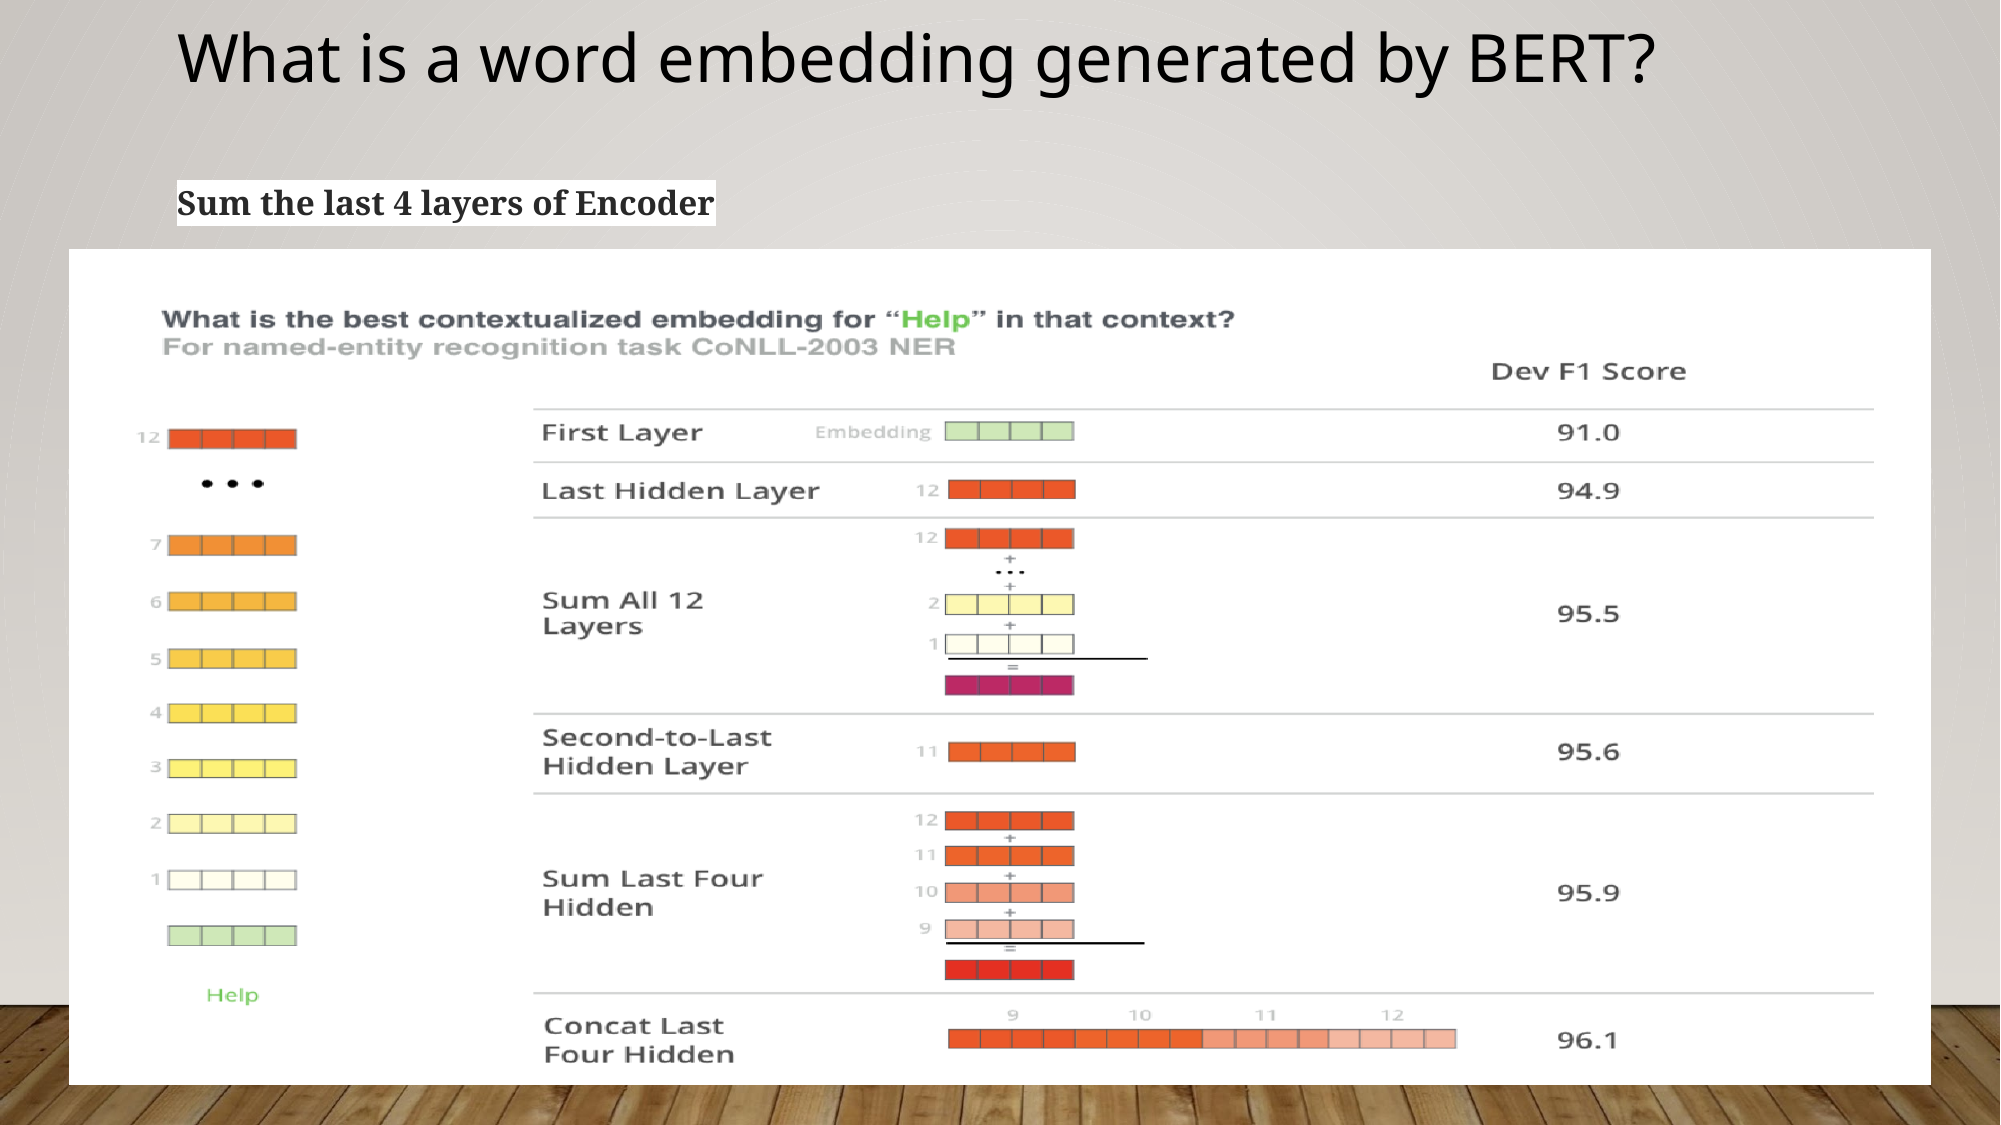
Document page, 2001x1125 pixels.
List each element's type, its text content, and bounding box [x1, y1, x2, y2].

title What is a word embedding generated by BERT? [162, 17, 1738, 190]
picture [0, 249, 2000, 1125]
text_box Sum the last 4 layers of Encoder [162, 167, 965, 238]
